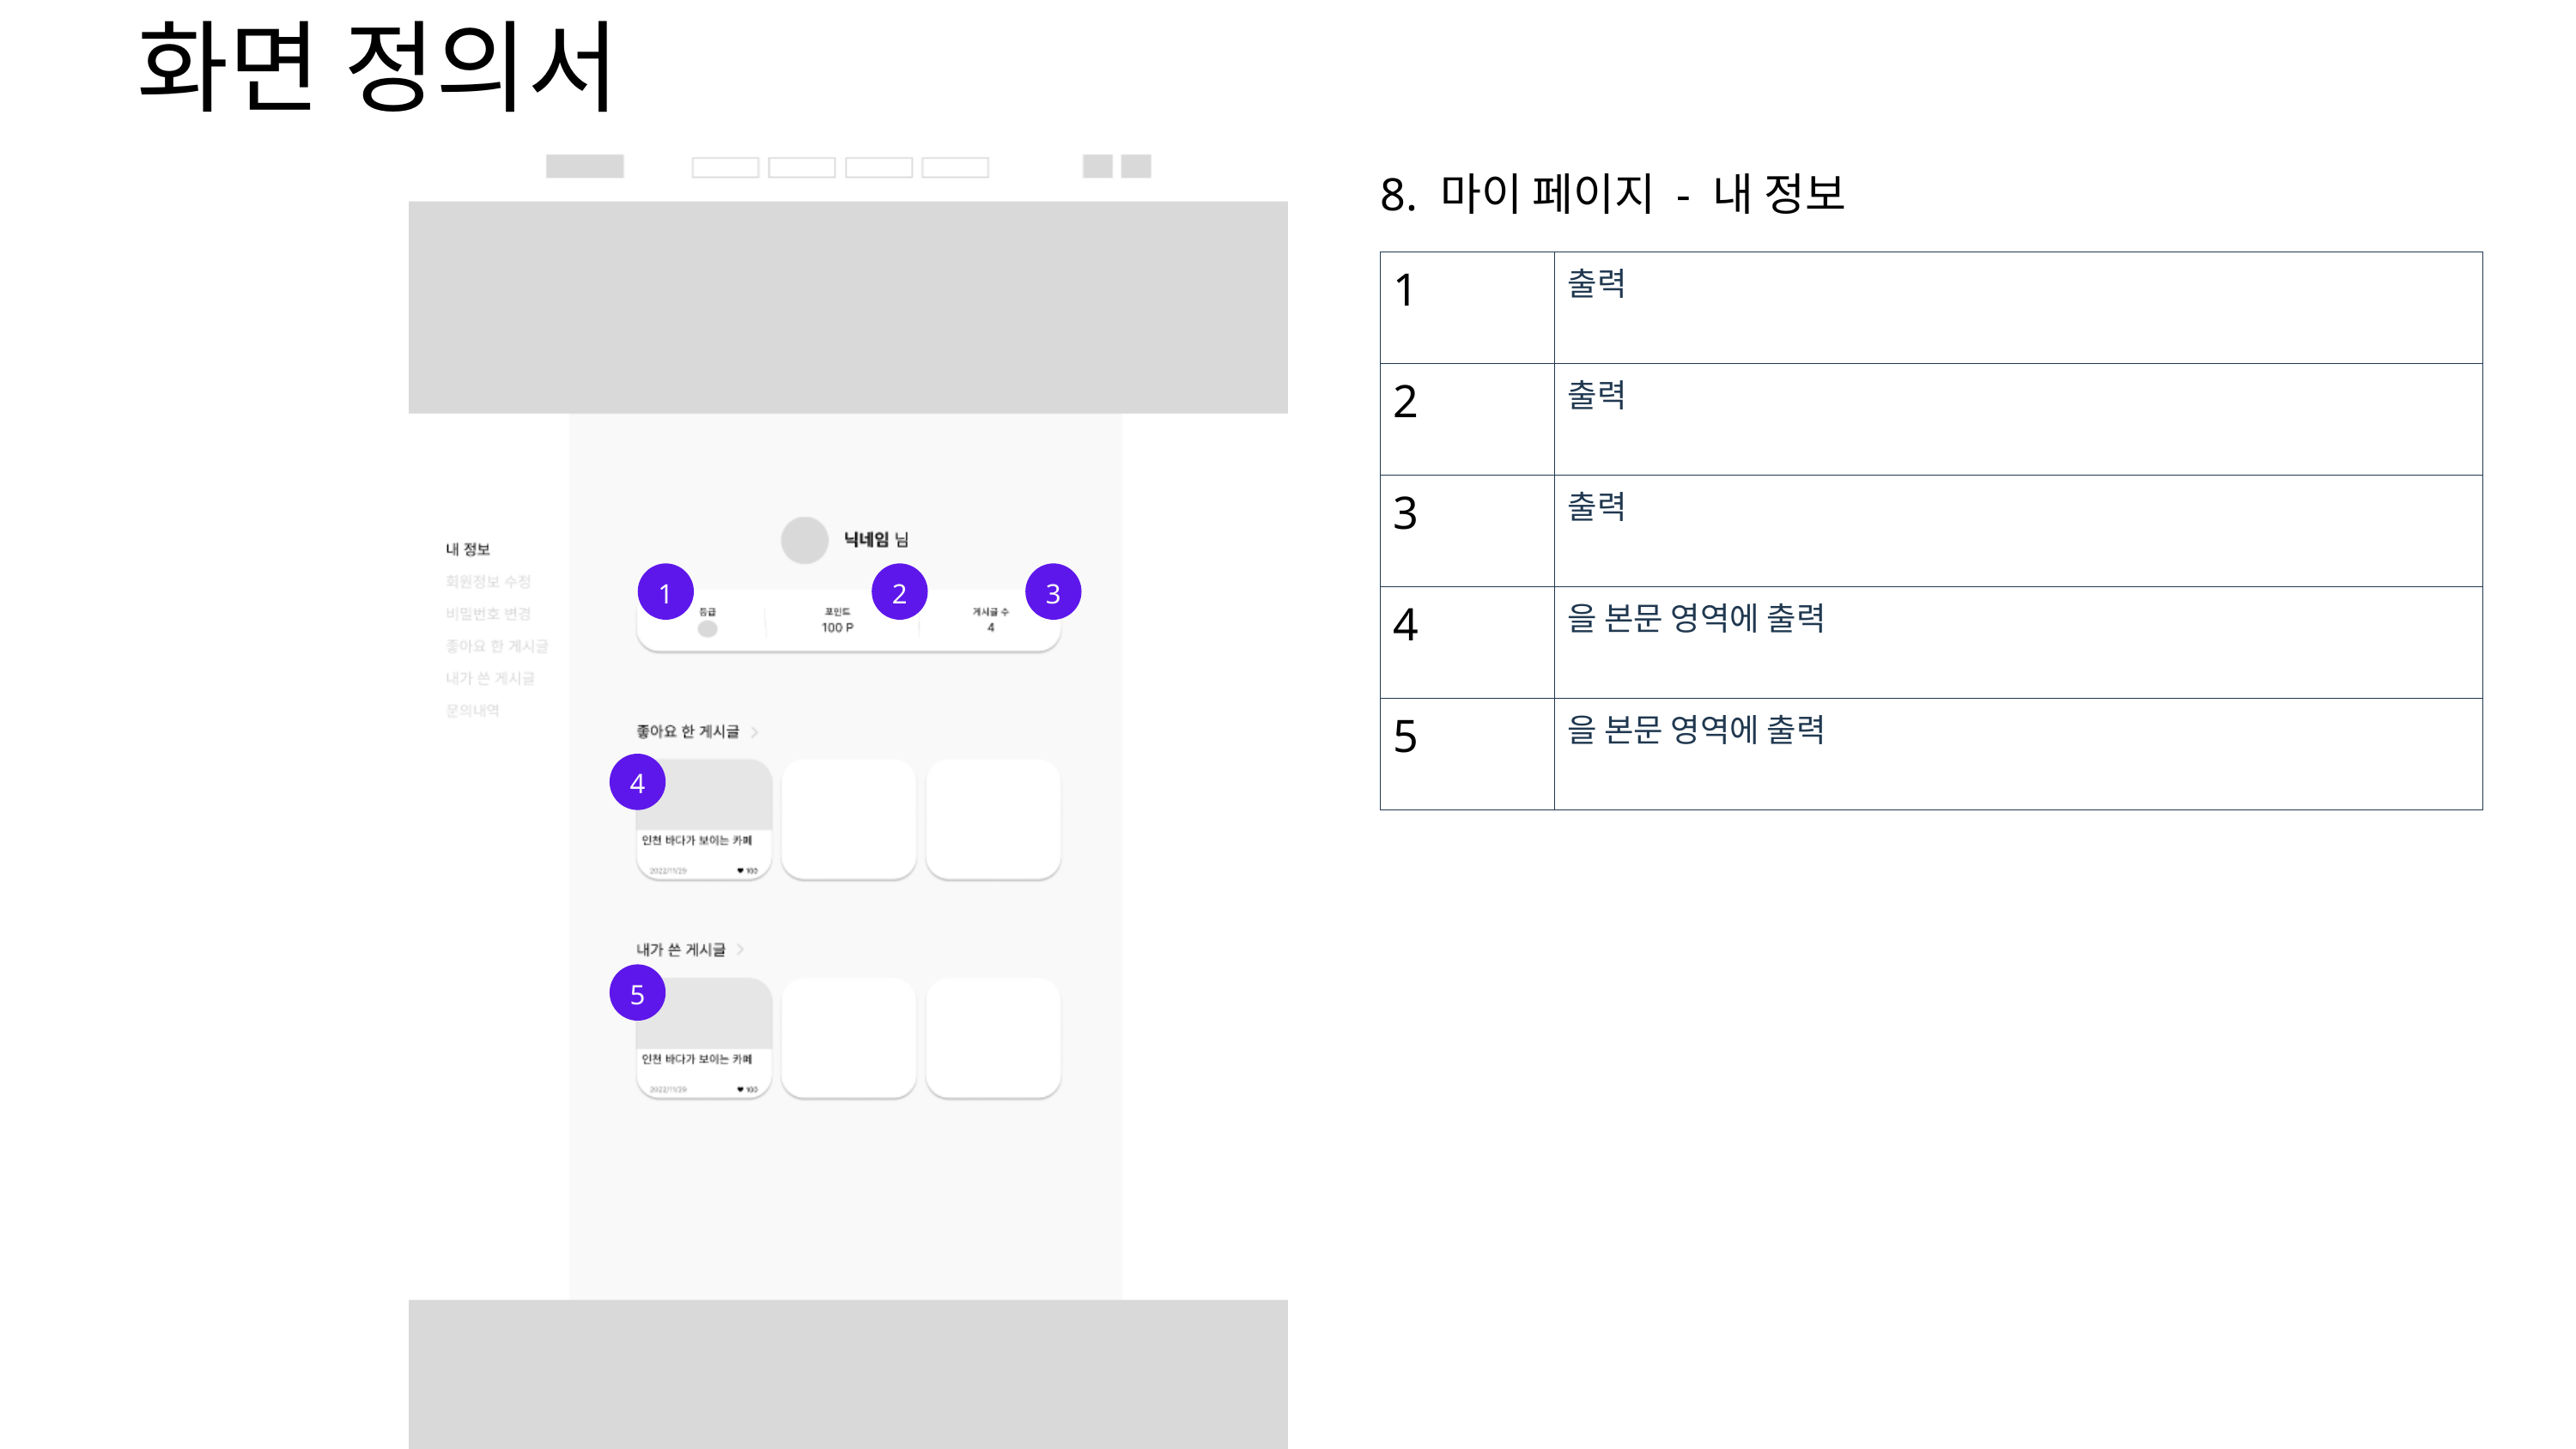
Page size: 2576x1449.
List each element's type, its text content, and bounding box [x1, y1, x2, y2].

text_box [609, 753, 666, 810]
table_header 1 [1381, 252, 1554, 363]
table_cell 출력 [1555, 364, 2482, 475]
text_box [609, 964, 666, 1022]
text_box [1024, 563, 1082, 621]
table_cell 5 [1381, 699, 1554, 809]
table_cell 출력 [1555, 476, 2482, 586]
text_box 8. 마이 페이지 - 내 정보 [1380, 156, 2372, 220]
table_cell 2 [1381, 364, 1554, 475]
text_box 화면 정의서 [0, 0, 2576, 124]
table_cell 을 본문 영역에 출력 [1555, 587, 2482, 698]
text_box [871, 563, 928, 621]
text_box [637, 563, 695, 621]
table_header 출력 [1555, 252, 2482, 363]
table_cell 4 [1381, 587, 1554, 698]
picture [409, 131, 1289, 1449]
table_cell 을 본문 영역에 출력 [1555, 699, 2482, 809]
table_cell 3 [1381, 476, 1554, 586]
